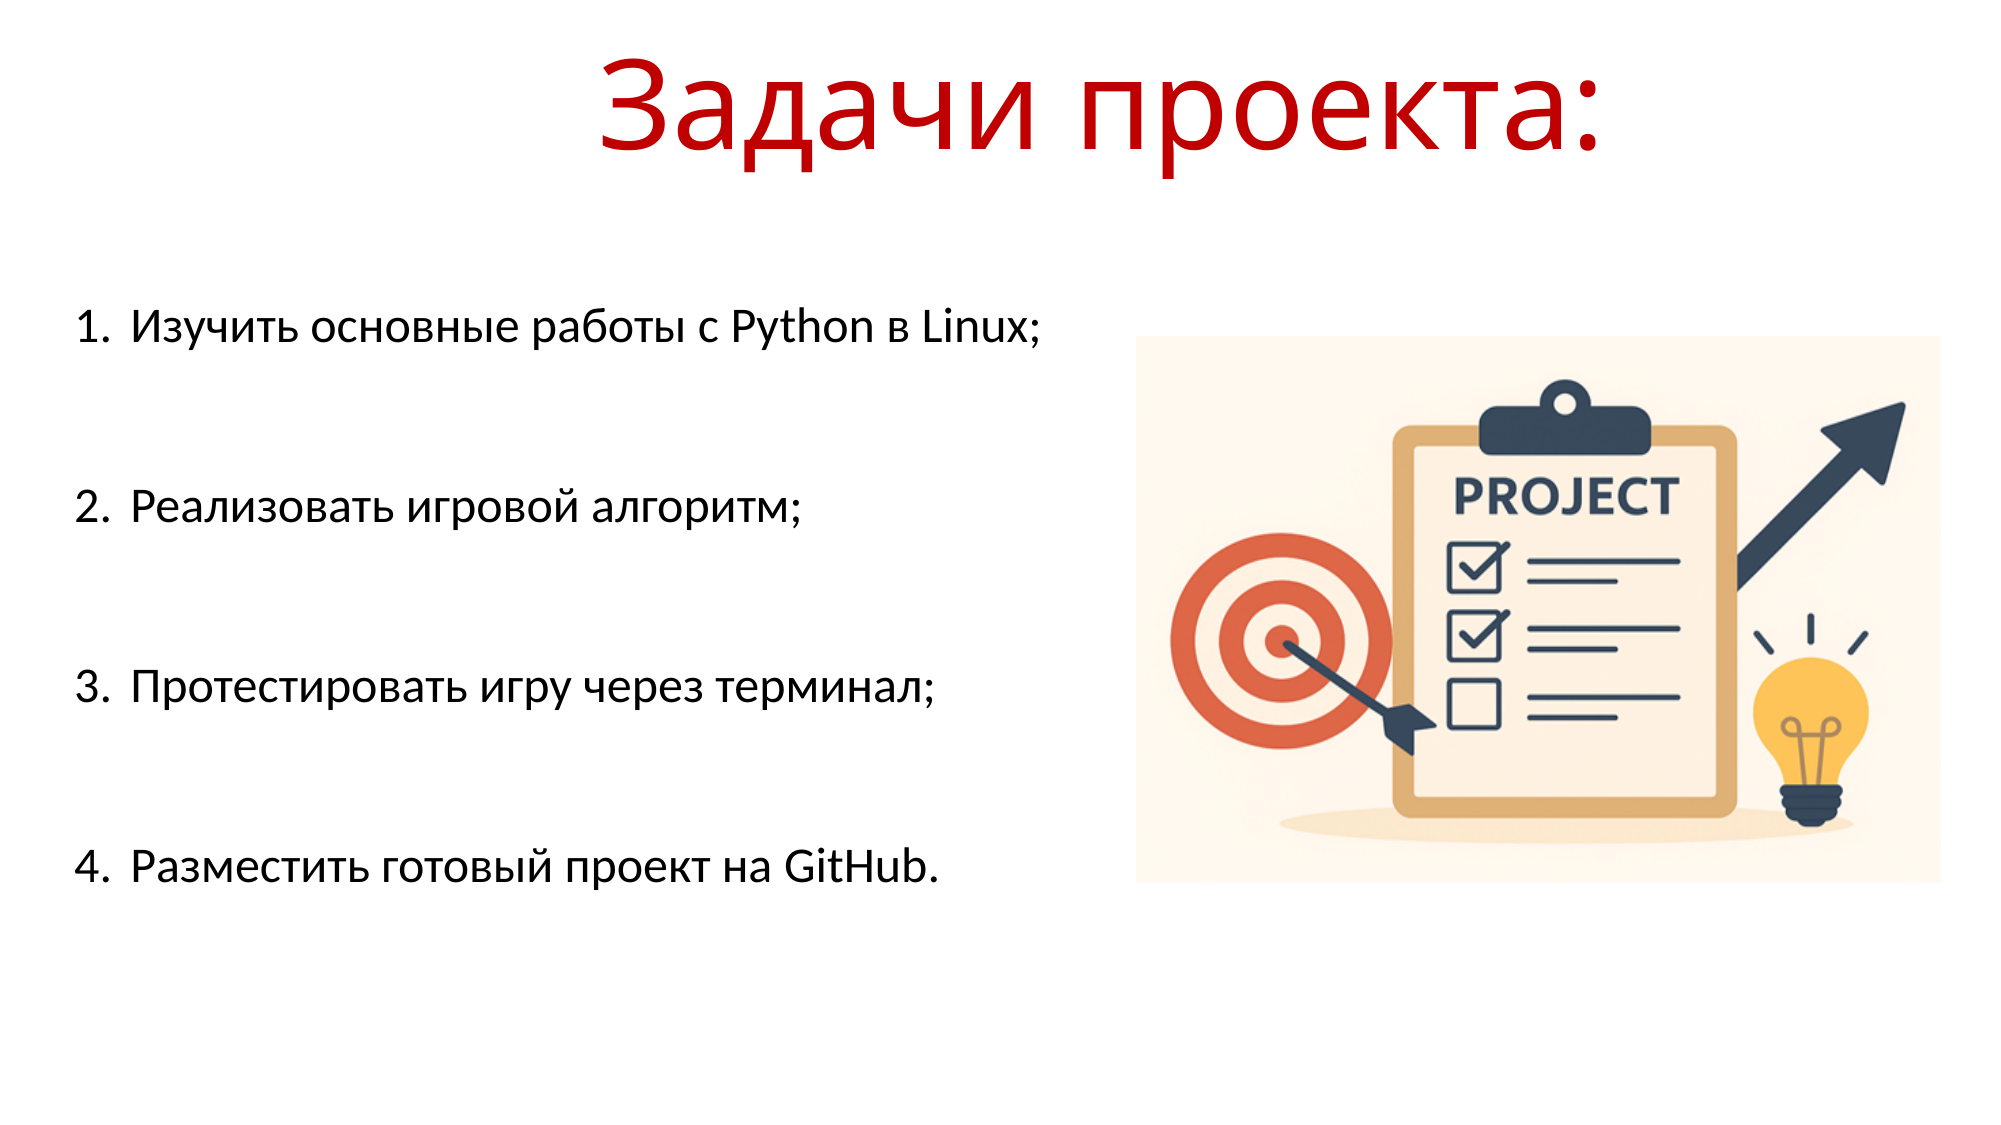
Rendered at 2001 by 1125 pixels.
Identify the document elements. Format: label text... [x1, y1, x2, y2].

title Задачи проекта: [583, 0, 2000, 218]
picture [1136, 336, 1941, 883]
text_box Изучить основные работы с Python в Linux; Реализовать игровой алгоритм; Протестировать игру через терминал; Разместить готовый проект на GitHub. [59, 285, 1165, 901]
